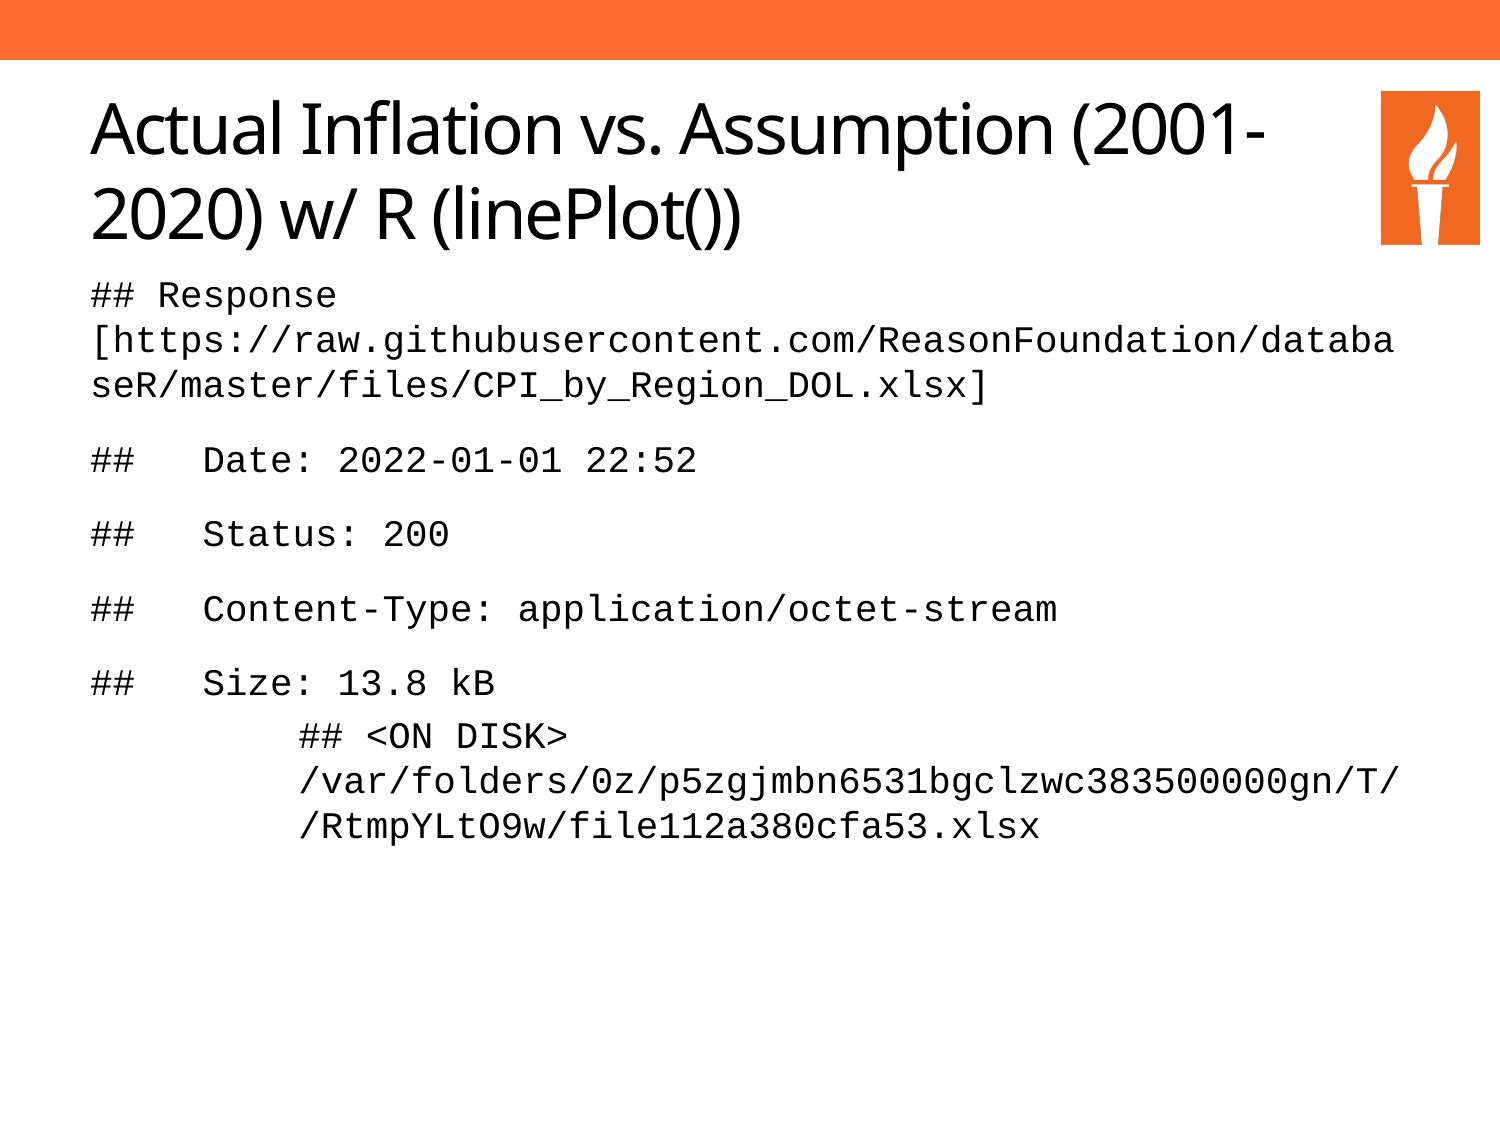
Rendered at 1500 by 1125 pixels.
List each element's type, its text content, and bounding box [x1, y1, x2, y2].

list ## Response [https://raw.githubusercontent.com/ReasonFoundation/databaseR/master/files/CPI_by_Region_DOL.xlsx] ## Date: 2022-01-01 22:52 ## Status: 200 ## Content-Type: application/octet-stream ## Size: 13.8 kB ## <ON DISK> /var/folders/0z/p5zgjmbn6531bgclzwc383500000gn/T//RtmpYLtO9w/file112a380cfa53.xlsx [75, 262, 1425, 1064]
title Actual Inflation vs. Assumption (2001-2020) w/ R (linePlot()) [75, 87, 1366, 250]
picture [1381, 91, 1480, 245]
